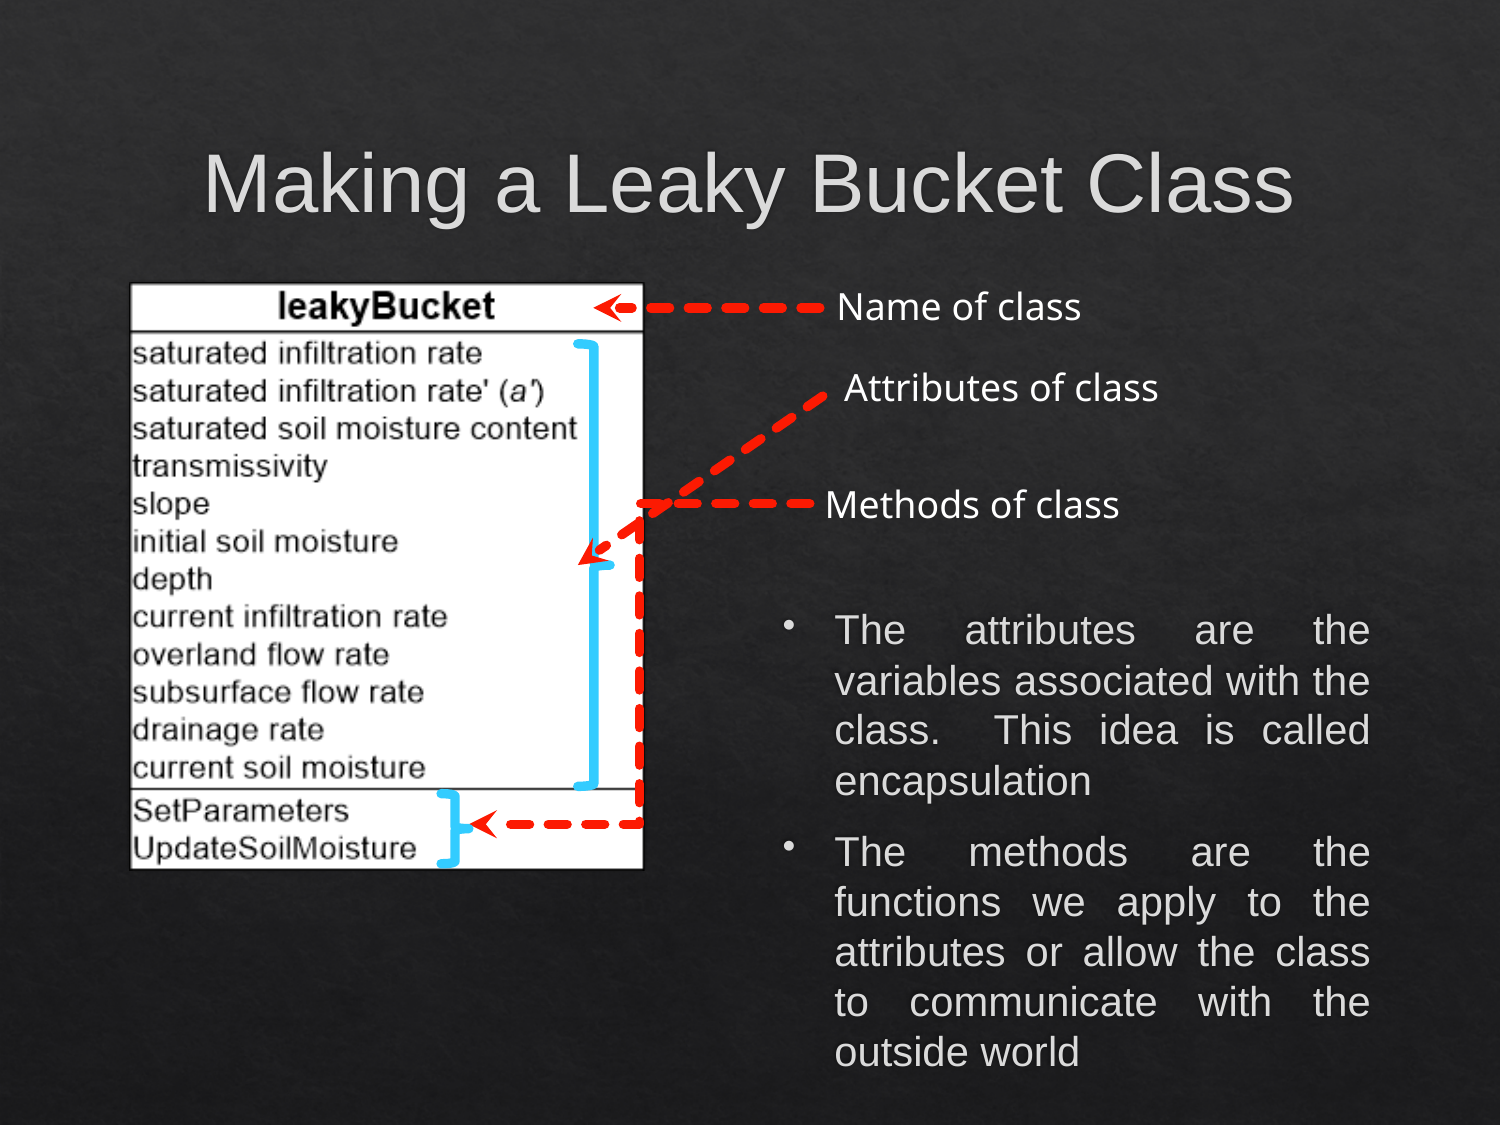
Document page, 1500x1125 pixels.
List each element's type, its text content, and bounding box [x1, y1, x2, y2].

list The attributes are the variables associated with the class. This idea is called encapsulation The methods are the functions we apply to the attributes or allow the class to communicate with the outside world [763, 595, 1387, 1088]
text_box Methods of class [829, 473, 1243, 534]
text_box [609, 395, 823, 566]
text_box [468, 511, 810, 825]
text_box Attributes of class [829, 356, 1263, 416]
text_box Name of class [821, 275, 1255, 335]
title Making a Leaky Bucket Class [112, 99, 1387, 260]
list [129, 282, 648, 872]
